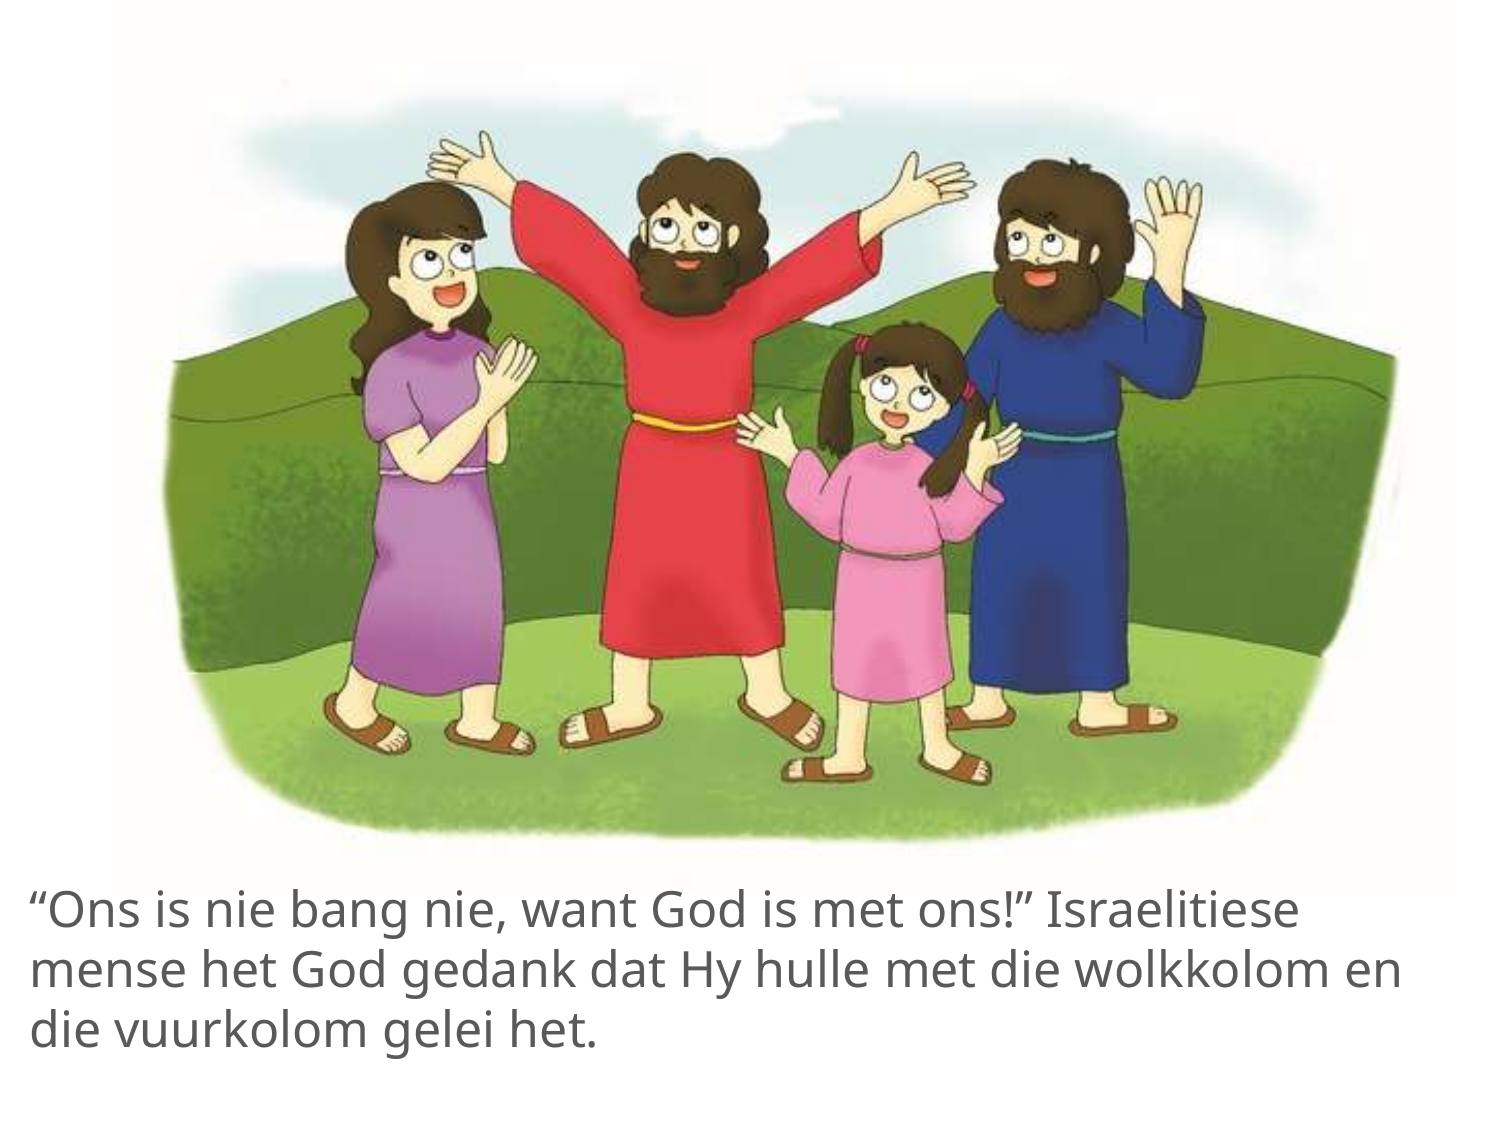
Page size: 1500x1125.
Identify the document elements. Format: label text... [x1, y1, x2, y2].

picture [111, 0, 1455, 894]
text_box “Ons is nie bang nie, want God is met ons!” Israelitiese mense het God gedank dat Hy hulle met die wolkkolom en die vuurkolom gelei het. [14, 869, 1486, 1065]
